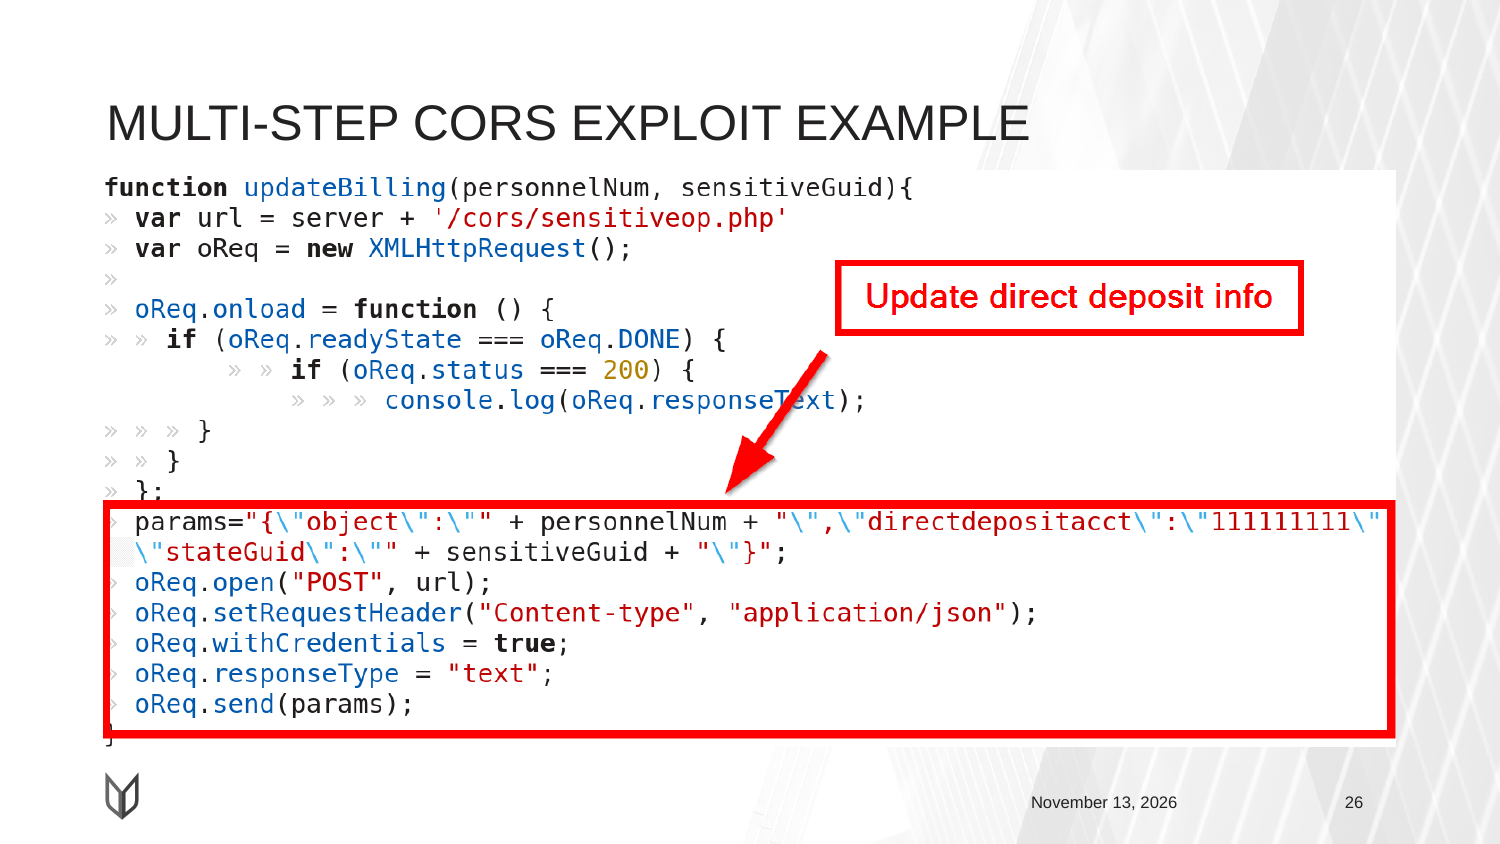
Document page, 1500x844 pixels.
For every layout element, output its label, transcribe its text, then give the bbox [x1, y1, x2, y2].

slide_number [1016, 784, 1324, 815]
title MULTI-STEP CORS EXPLOIT EXAMPLE [106, 96, 1400, 220]
picture [0, 0, 1500, 844]
slide_number 26 [1324, 784, 1379, 815]
